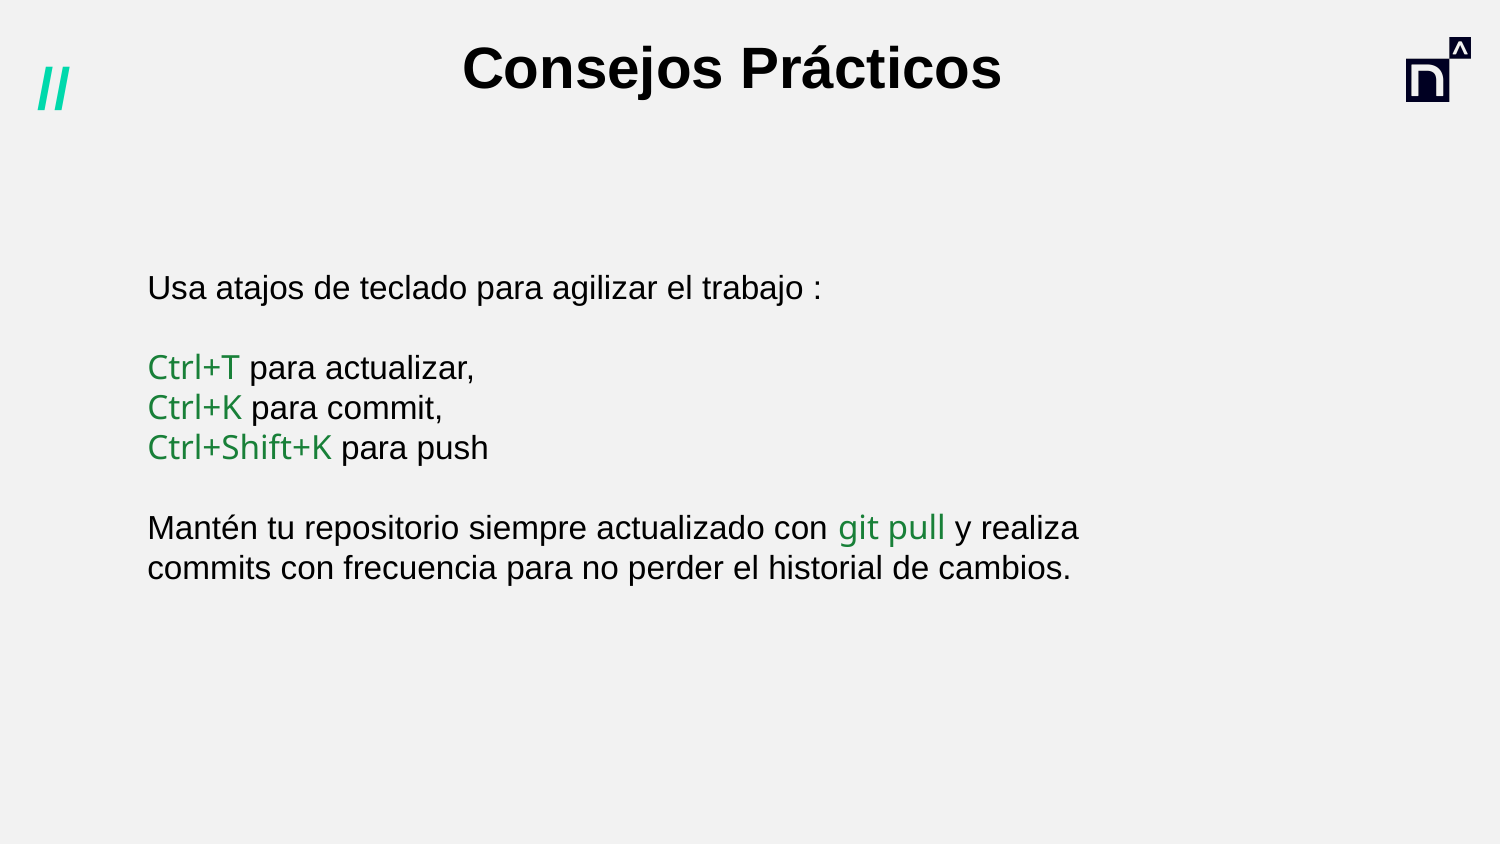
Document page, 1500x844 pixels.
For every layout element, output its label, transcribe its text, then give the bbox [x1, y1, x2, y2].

title Consejos Prácticos [100, 15, 1366, 163]
text_box Usa atajos de teclado para agilizar el trabajo : Ctrl+T para actualizar, Ctrl+K para commit, Ctrl+Shift+K para push Mantén tu repositorio siempre actualizado con git pull y realiza commits con frecuencia para no perder el historial de cambios. [132, 251, 1181, 601]
picture [1406, 37, 1471, 102]
